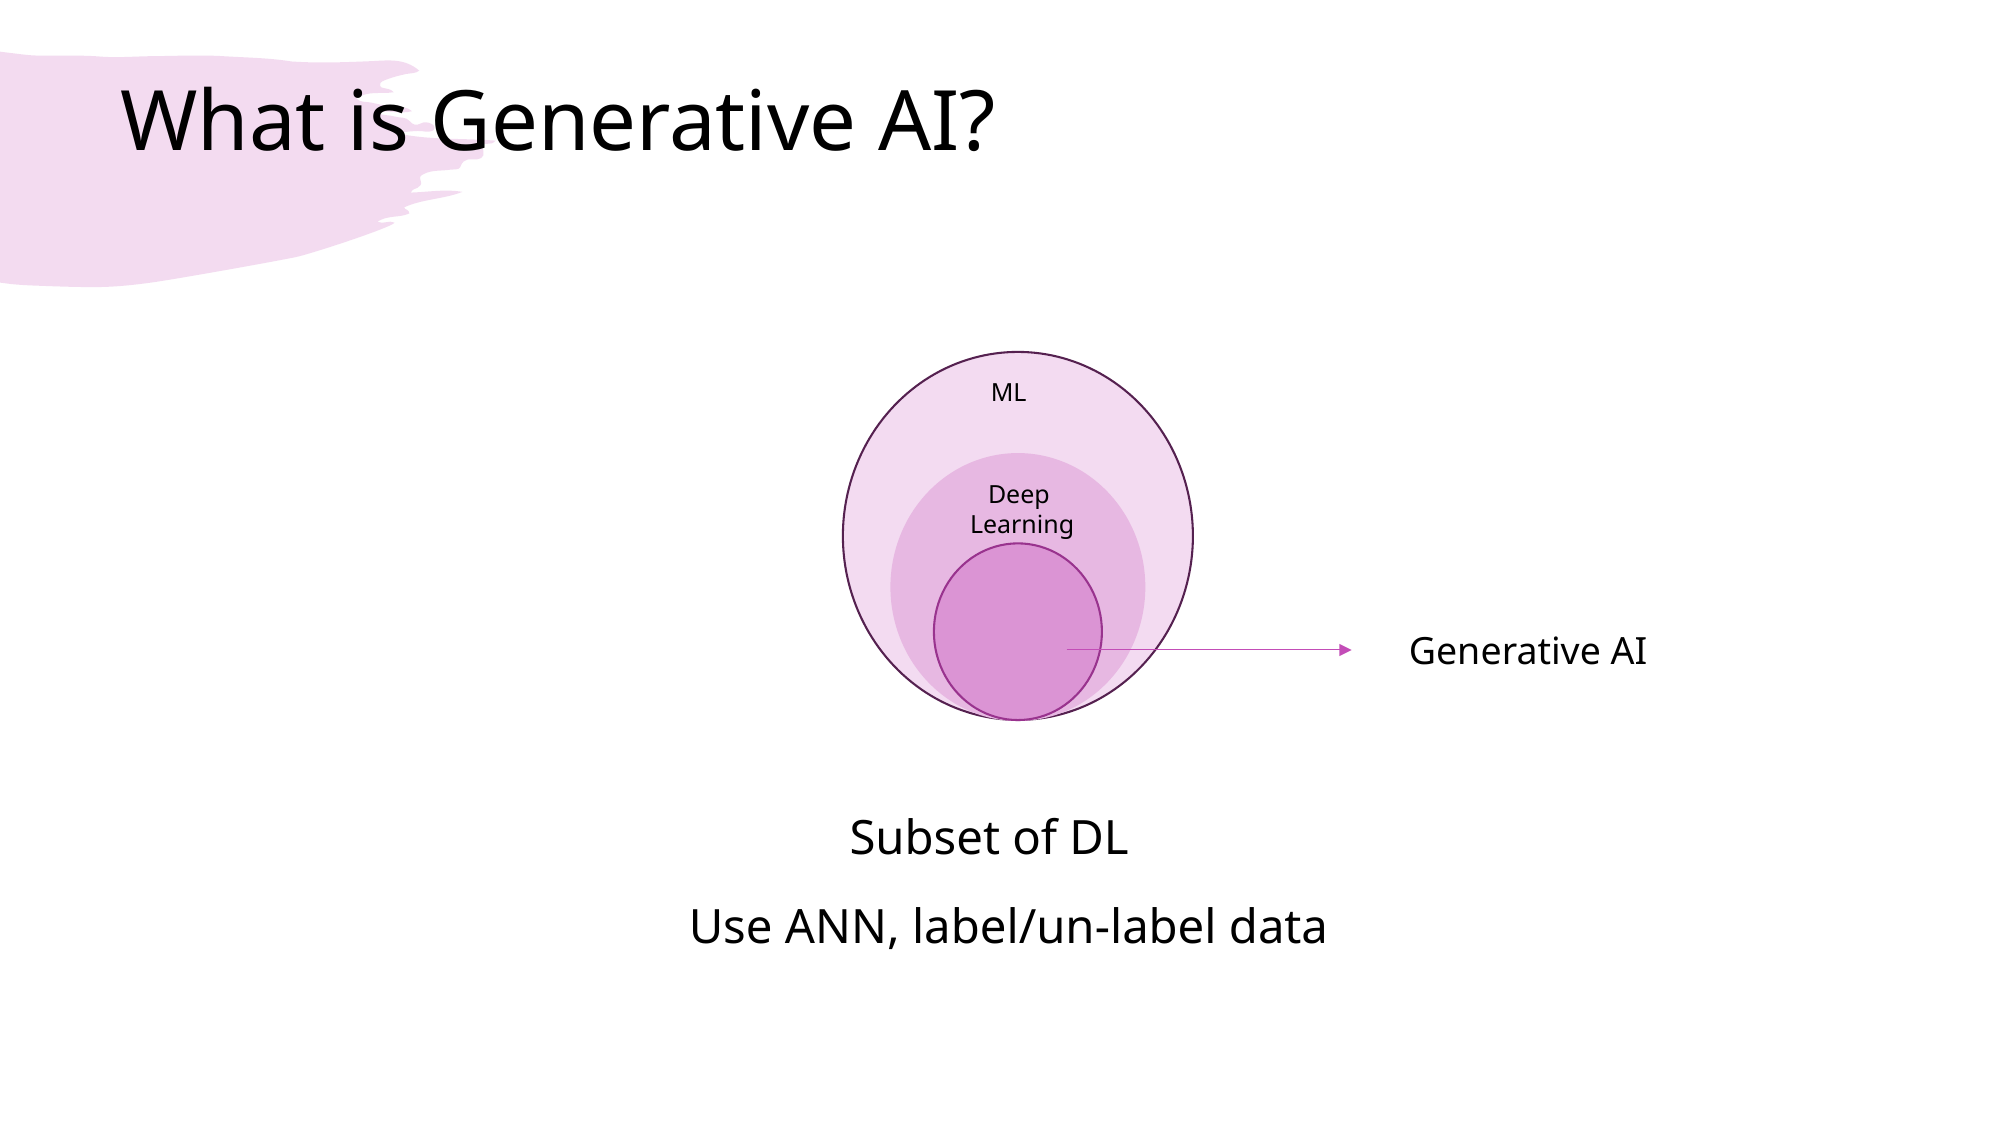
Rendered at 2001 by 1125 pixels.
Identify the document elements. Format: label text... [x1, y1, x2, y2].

text_box Generative AI [1394, 619, 1663, 680]
text_box [1046, 546, 1146, 649]
text_box [1041, 651, 1130, 719]
text_box [841, 350, 1194, 719]
text_box [932, 542, 1103, 722]
text_box Deep Learning [892, 470, 1146, 546]
text_box [890, 546, 999, 720]
text_box Use ANN, label/un-label data [673, 889, 1344, 961]
text_box [955, 453, 1080, 470]
text_box What is Generative AI? [105, 59, 1581, 175]
text_box Subset of DL [834, 799, 1144, 872]
text_box ML [976, 369, 1042, 414]
